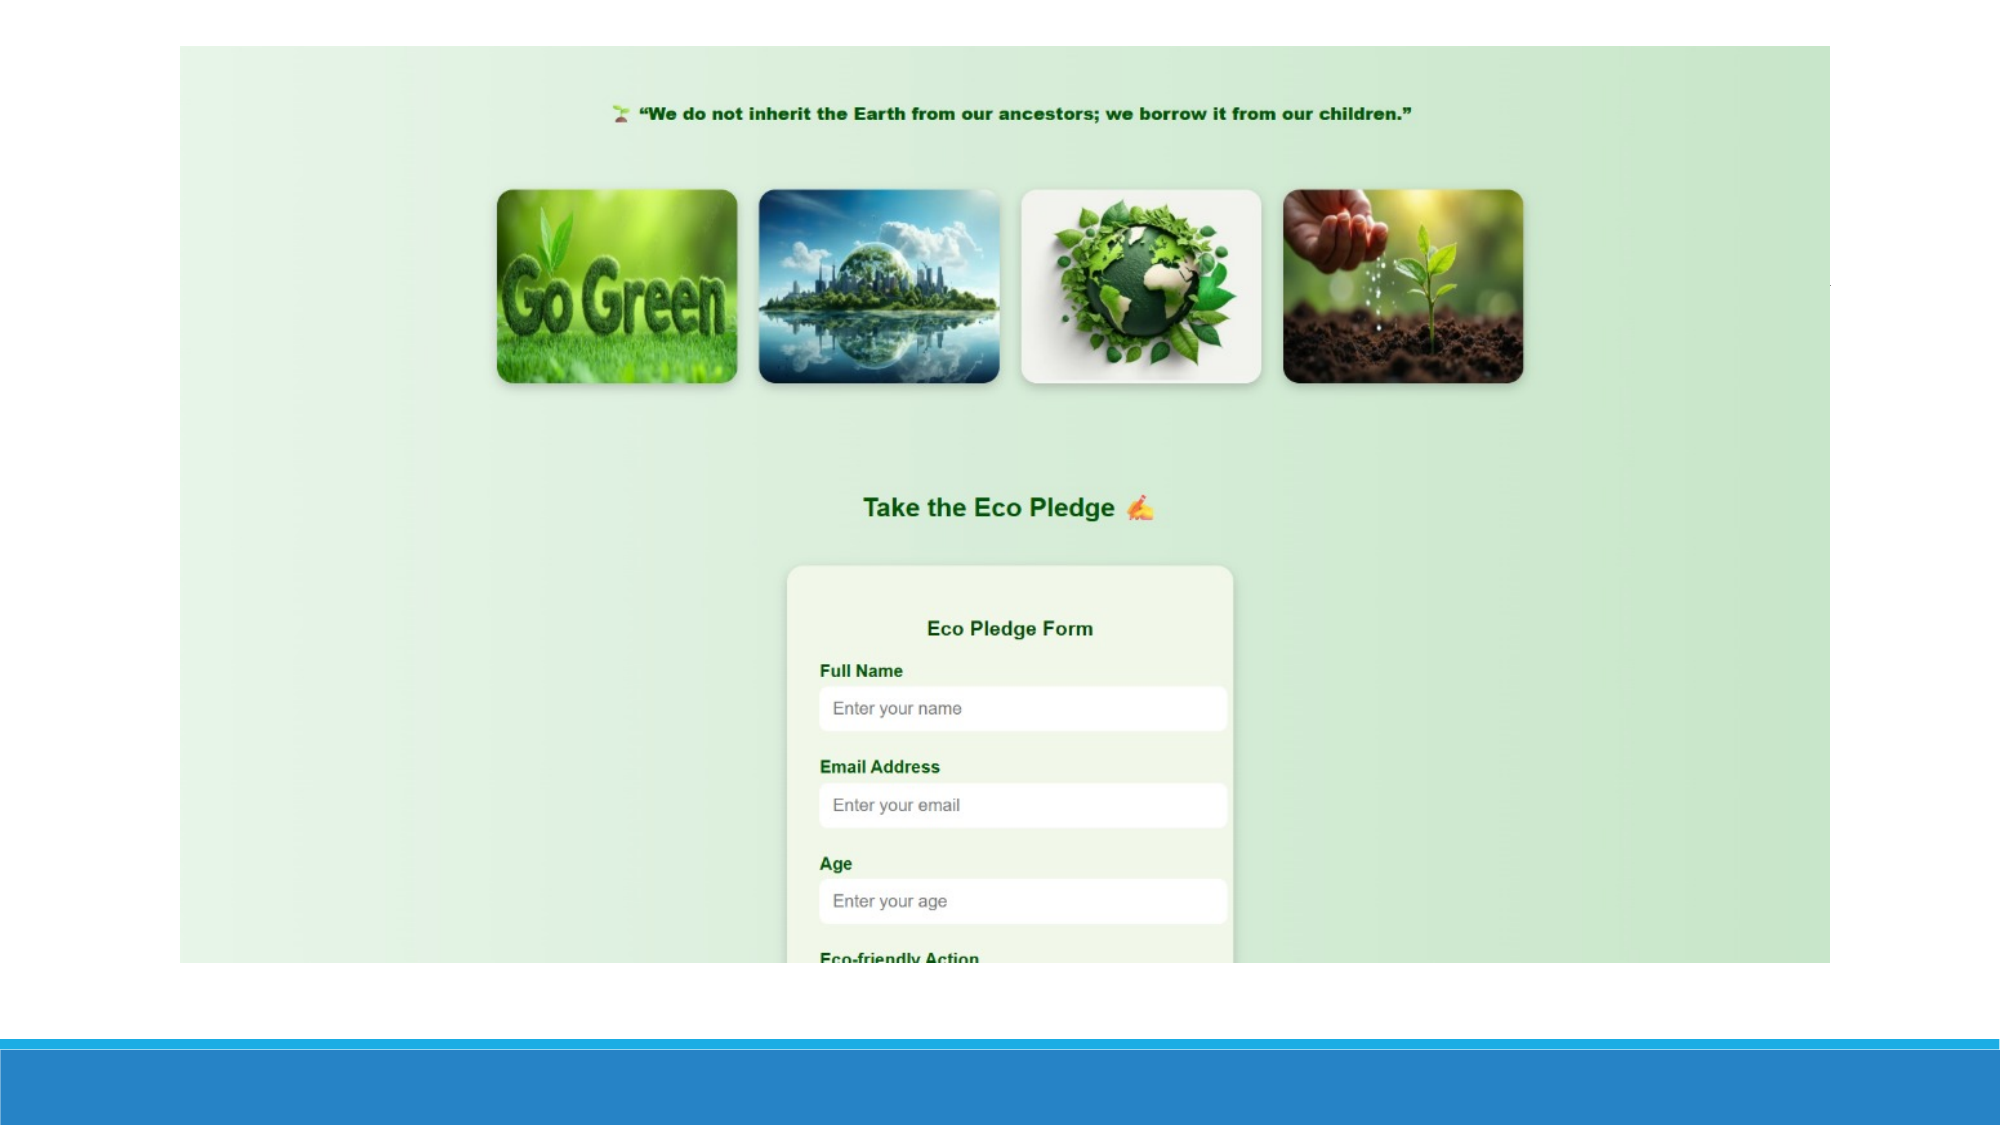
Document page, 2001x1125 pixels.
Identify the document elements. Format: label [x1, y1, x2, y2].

list [179, 46, 1831, 964]
